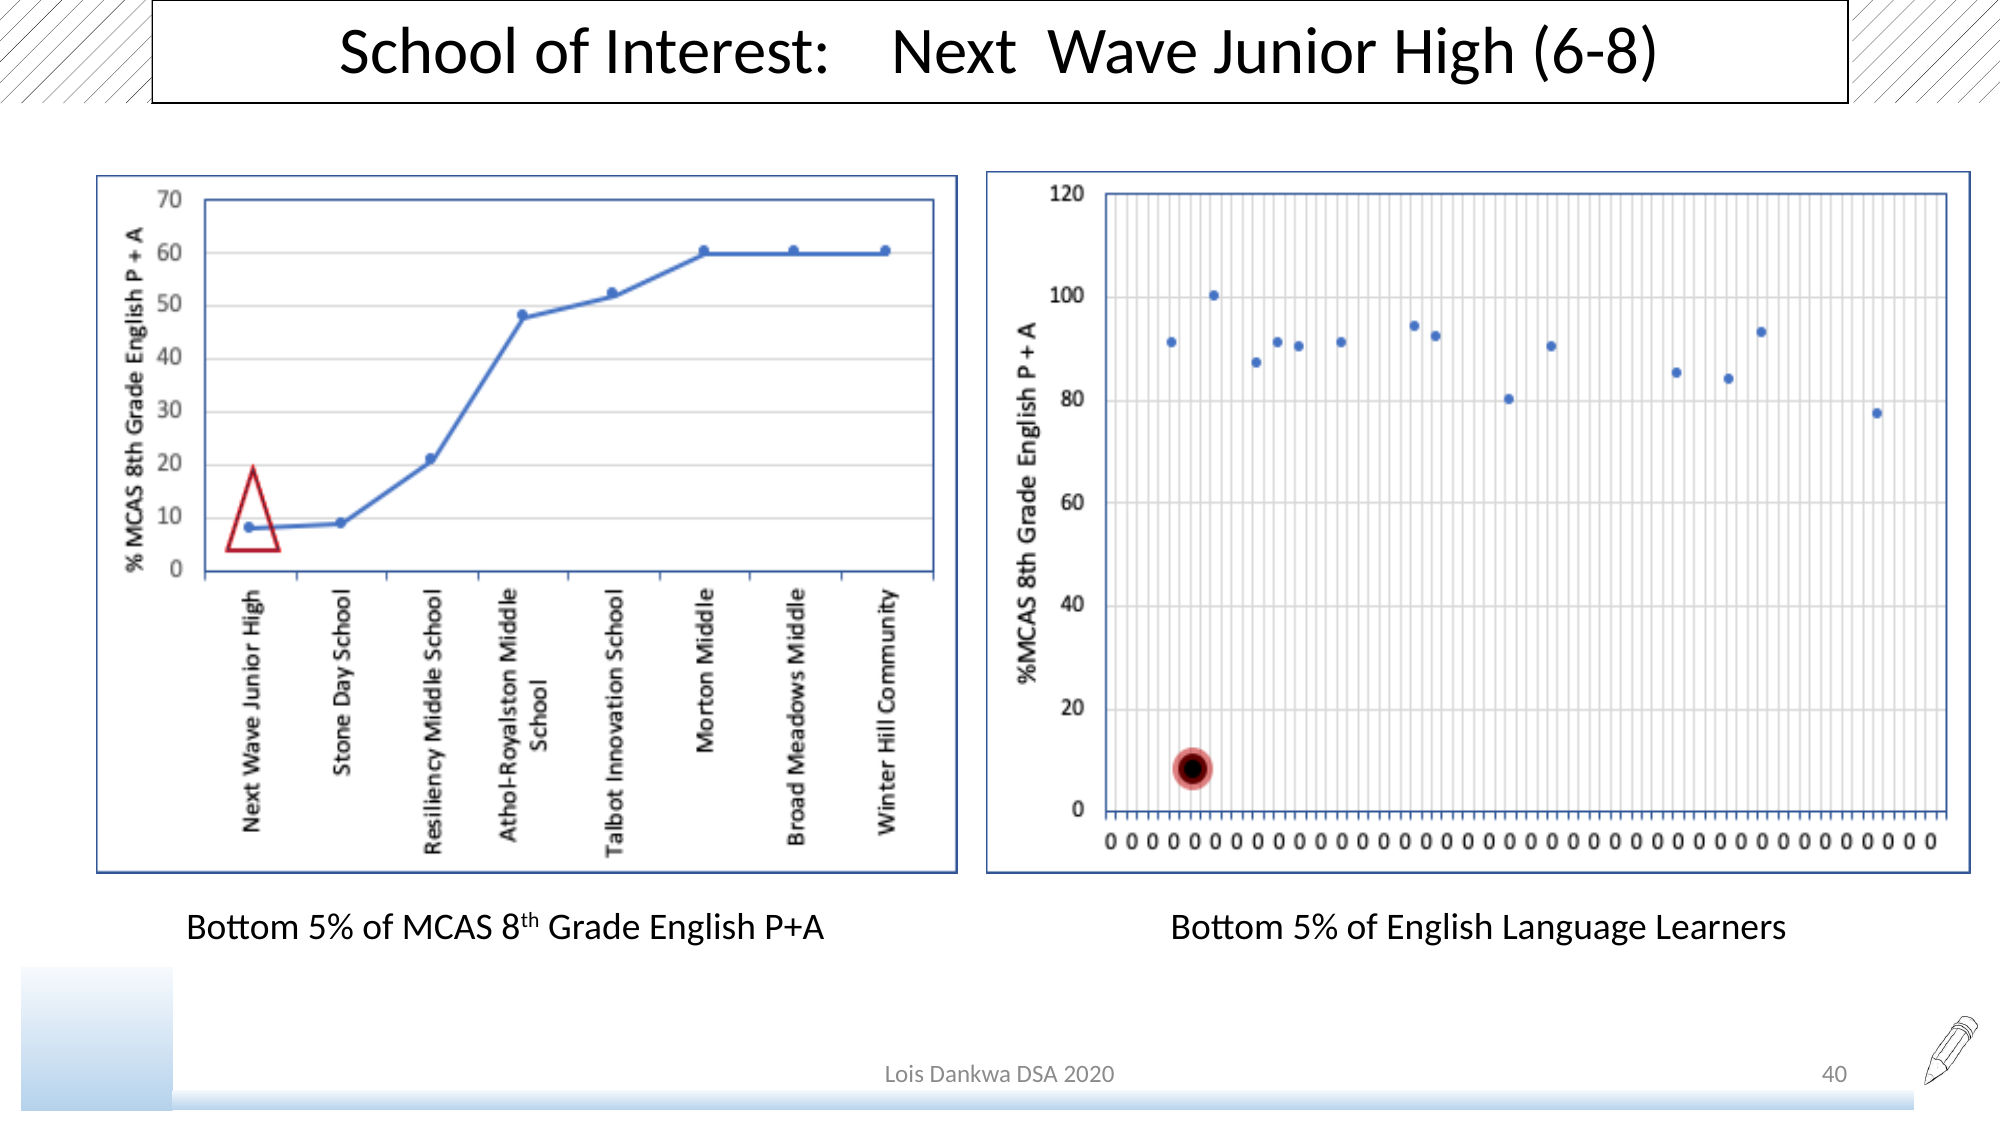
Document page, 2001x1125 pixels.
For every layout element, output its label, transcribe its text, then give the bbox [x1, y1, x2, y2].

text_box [0, 0, 2000, 104]
text_box Bottom 5% of MCAS 8th Grade English P+A Bottom 5% of English Language Learners [111, 894, 1941, 954]
picture [986, 171, 1971, 874]
text_box [172, 1089, 1915, 1111]
slide_number 40 [1412, 1042, 1863, 1103]
picture [1920, 1012, 1983, 1091]
footer Lois Dankwa DSA 2020 [662, 1042, 1338, 1089]
picture [96, 175, 958, 874]
text_box [21, 967, 173, 1111]
